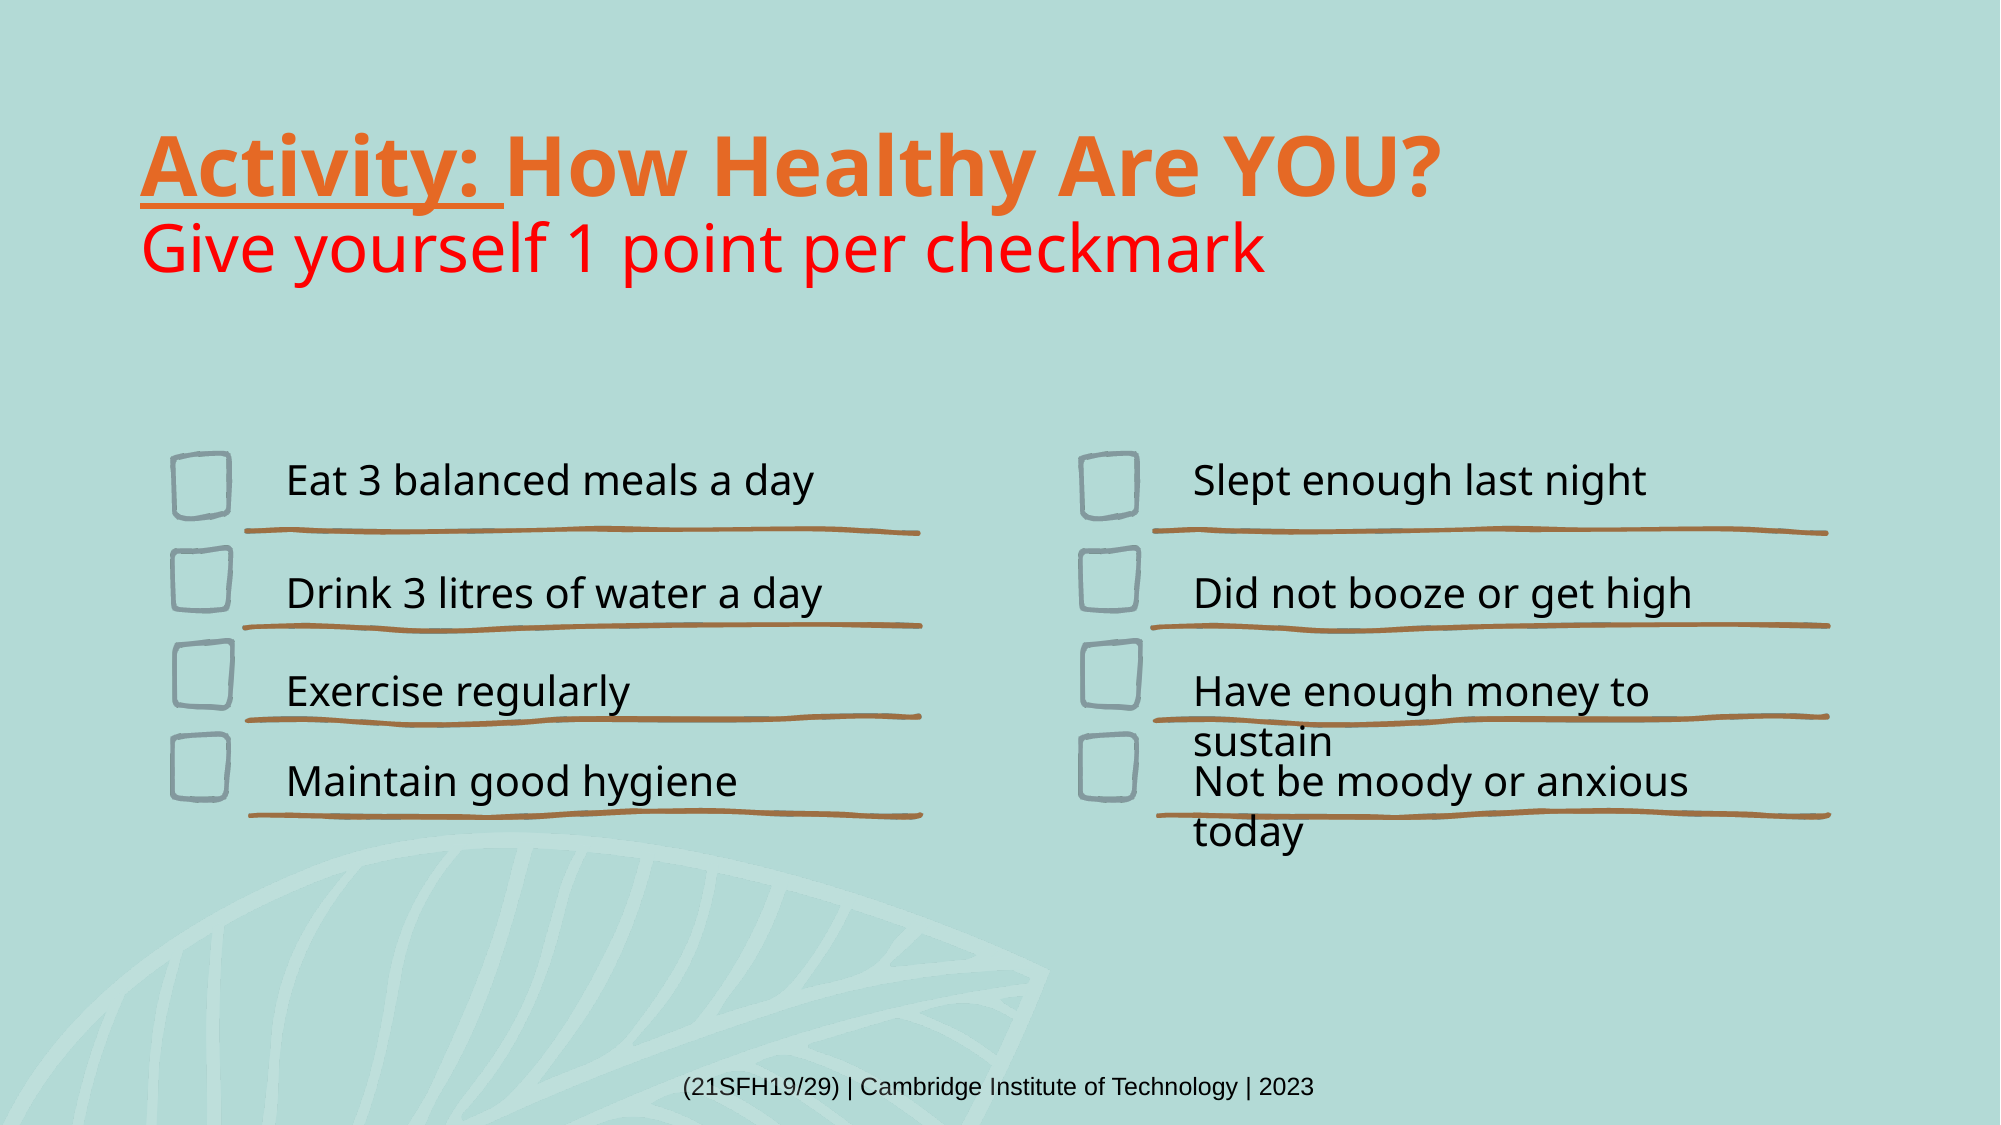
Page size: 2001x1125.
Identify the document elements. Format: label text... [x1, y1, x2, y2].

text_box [75, 398, 1925, 874]
picture [0, 832, 1052, 1125]
title Activity: How Healthy Are YOU? Give yourself 1 point per checkmark [125, 117, 1950, 313]
